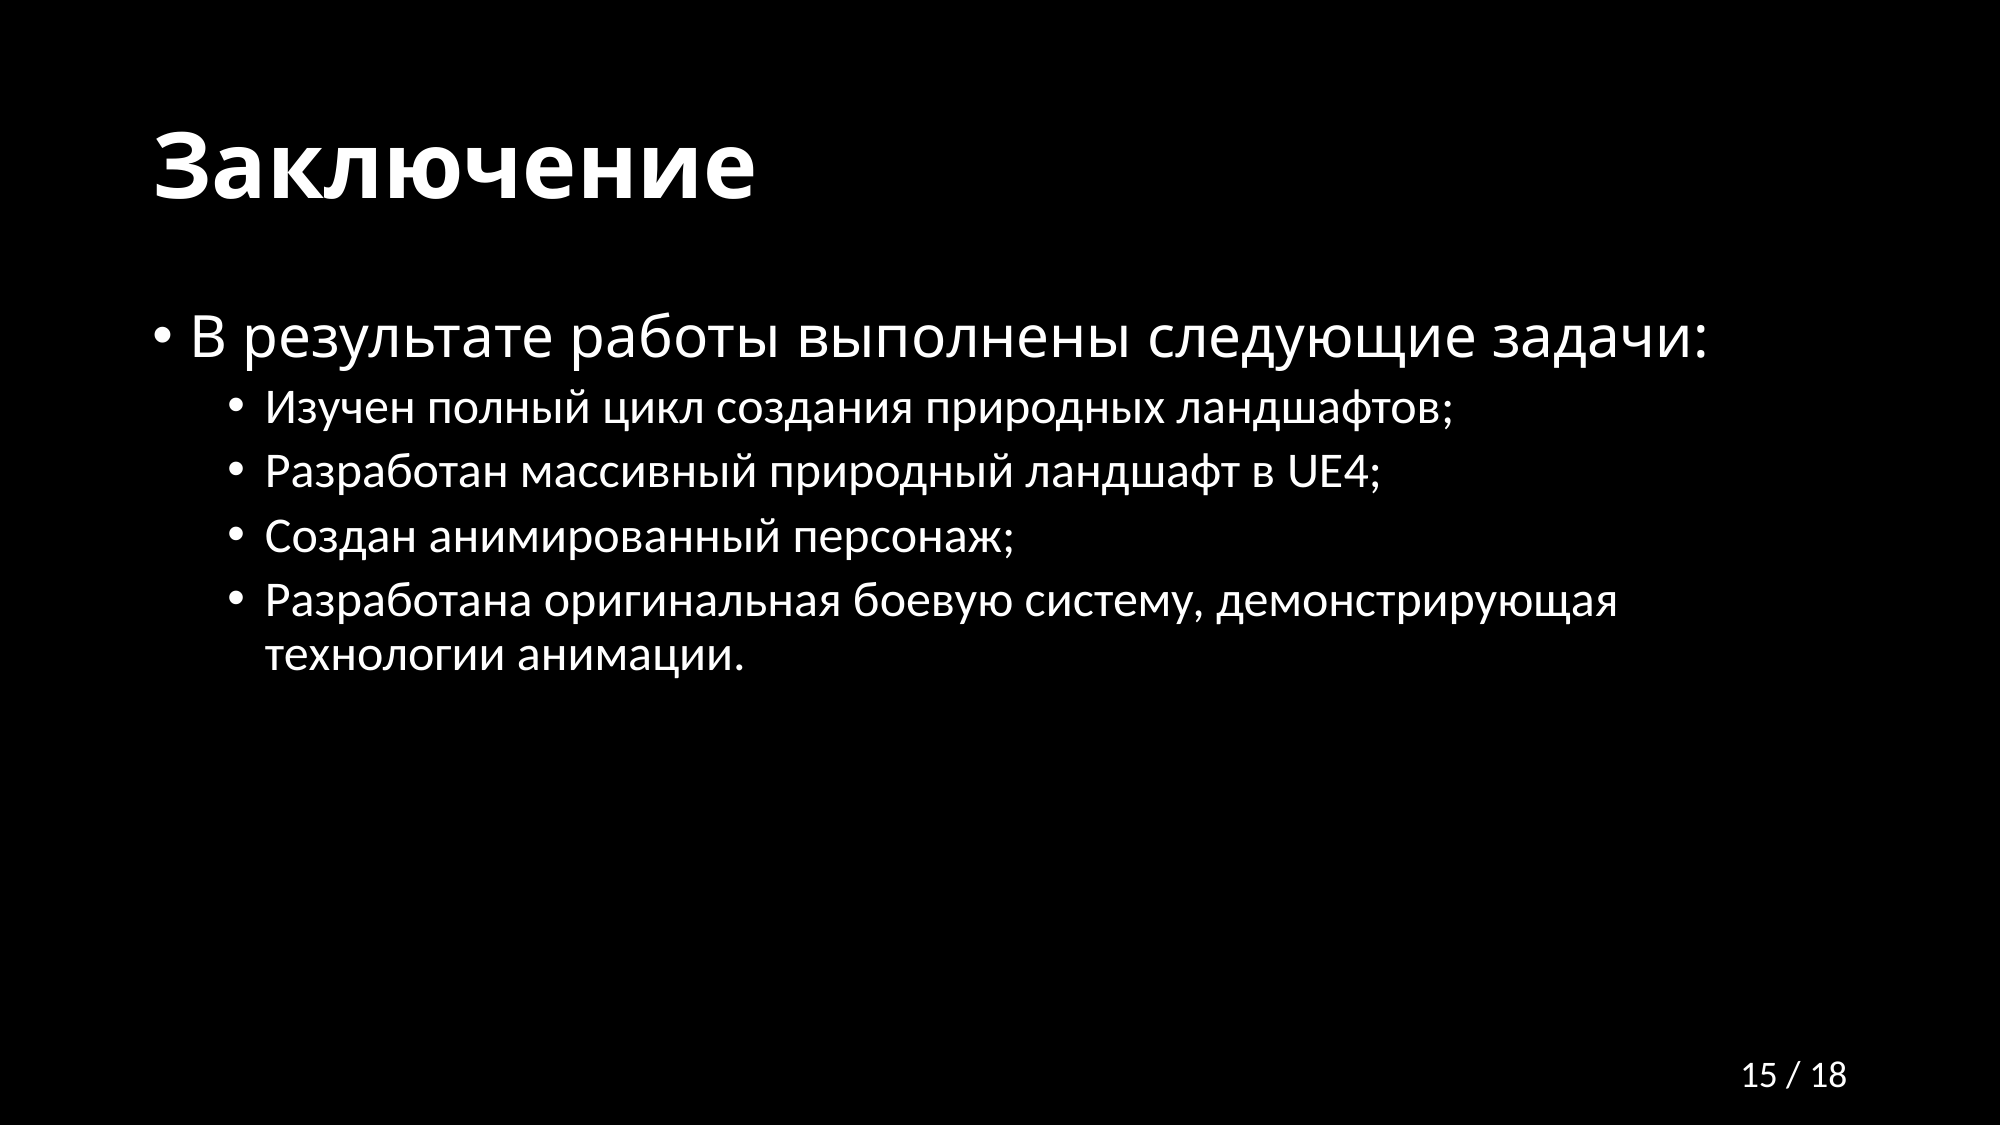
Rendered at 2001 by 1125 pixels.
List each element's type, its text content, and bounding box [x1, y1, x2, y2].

slide_number 15 / 18 [1412, 1042, 1863, 1103]
list В результате работы выполнены следующие задачи: Изучен полный цикл создания природных ландшафтов; Разработан массивный природный ландшафт в UE4; Создан анимированный персонаж; Разработана оригинальная боевую систему, демонстрирующая технологии анимации. [137, 299, 1863, 1014]
title Заключение [137, 59, 1863, 278]
